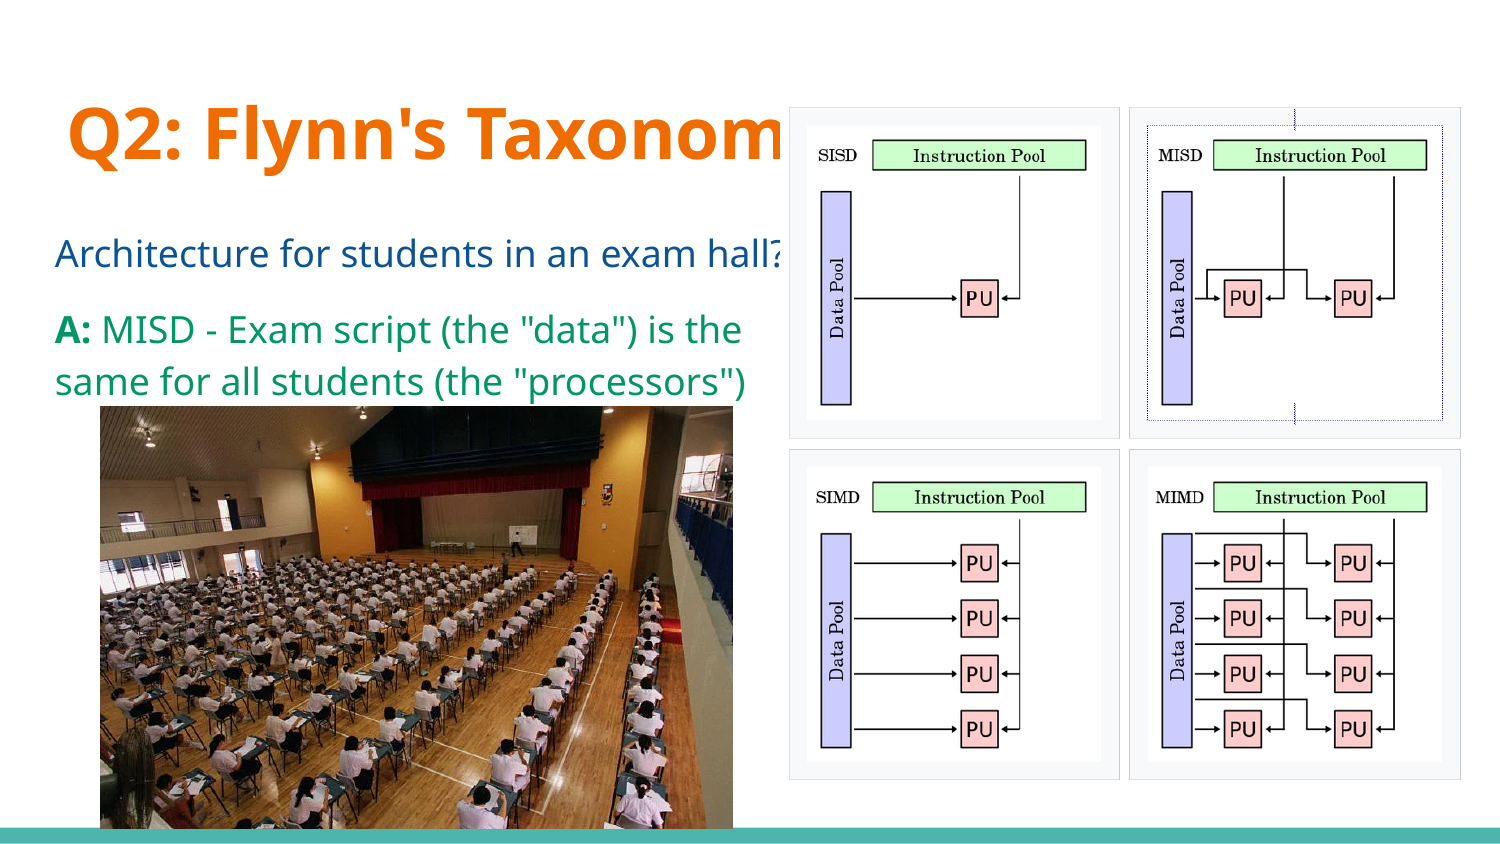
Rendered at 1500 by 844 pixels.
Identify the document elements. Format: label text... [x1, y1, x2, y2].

title Q2: Flynn's Taxonomy [51, 72, 1449, 189]
list Architecture for students in an exam hall? A: MISD - Exam script (the "data") is the same for all students (the "processors") [39, 207, 774, 750]
picture [99, 406, 734, 829]
picture [779, 97, 1471, 789]
